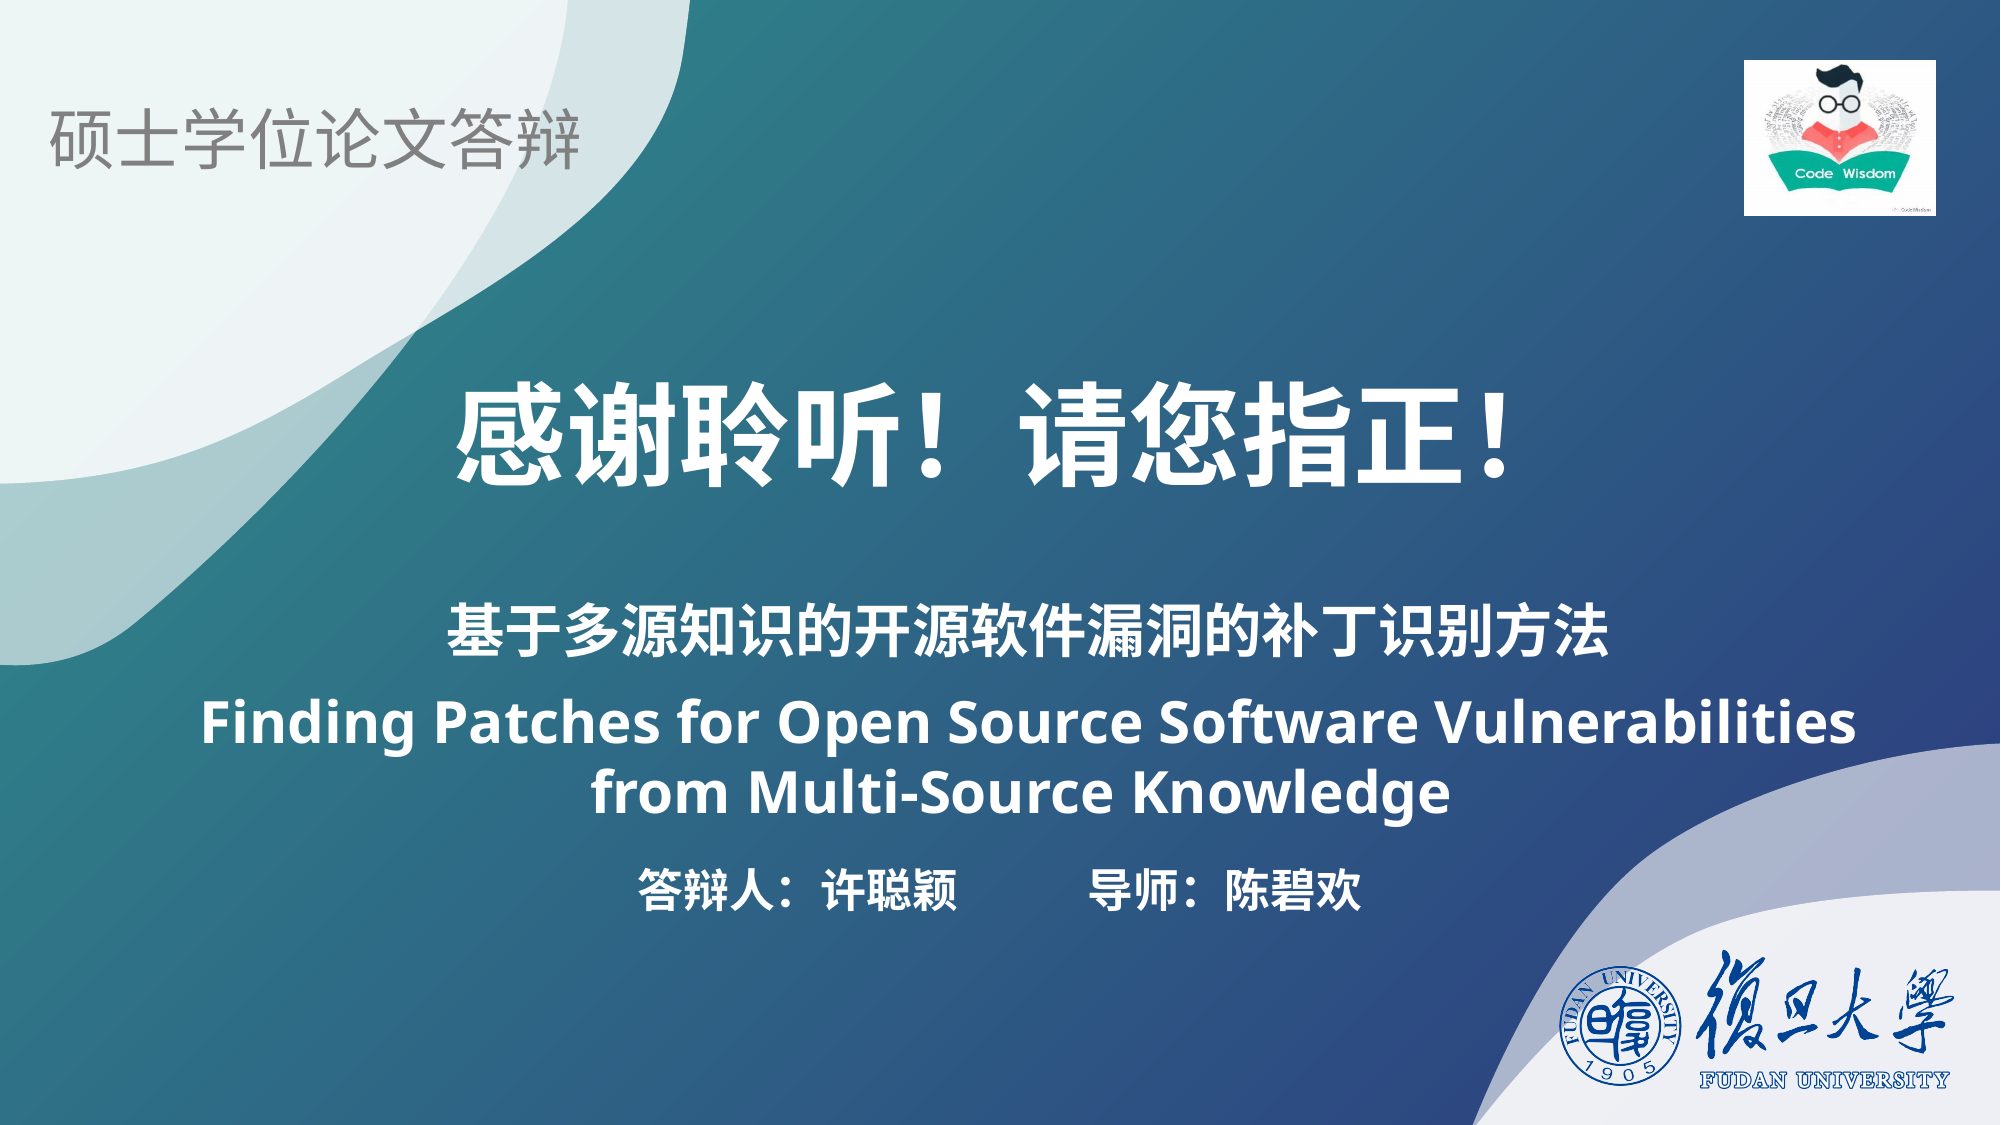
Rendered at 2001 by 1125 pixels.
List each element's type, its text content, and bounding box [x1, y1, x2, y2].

list 感谢聆听！请您指正！ [439, 357, 1529, 529]
text_box 硕士学位论文答辩 [33, 90, 598, 185]
picture [1744, 60, 1936, 216]
text_box 答辩人：许聪颖 导师：陈碧欢 [321, 853, 1679, 924]
text_box 基于多源知识的开源软件漏洞的补丁识别方法 Finding Patches for Open Source Software Vulnerabilities from Multi-Source Knowledge [122, 586, 1936, 824]
picture [1523, 904, 1990, 1125]
